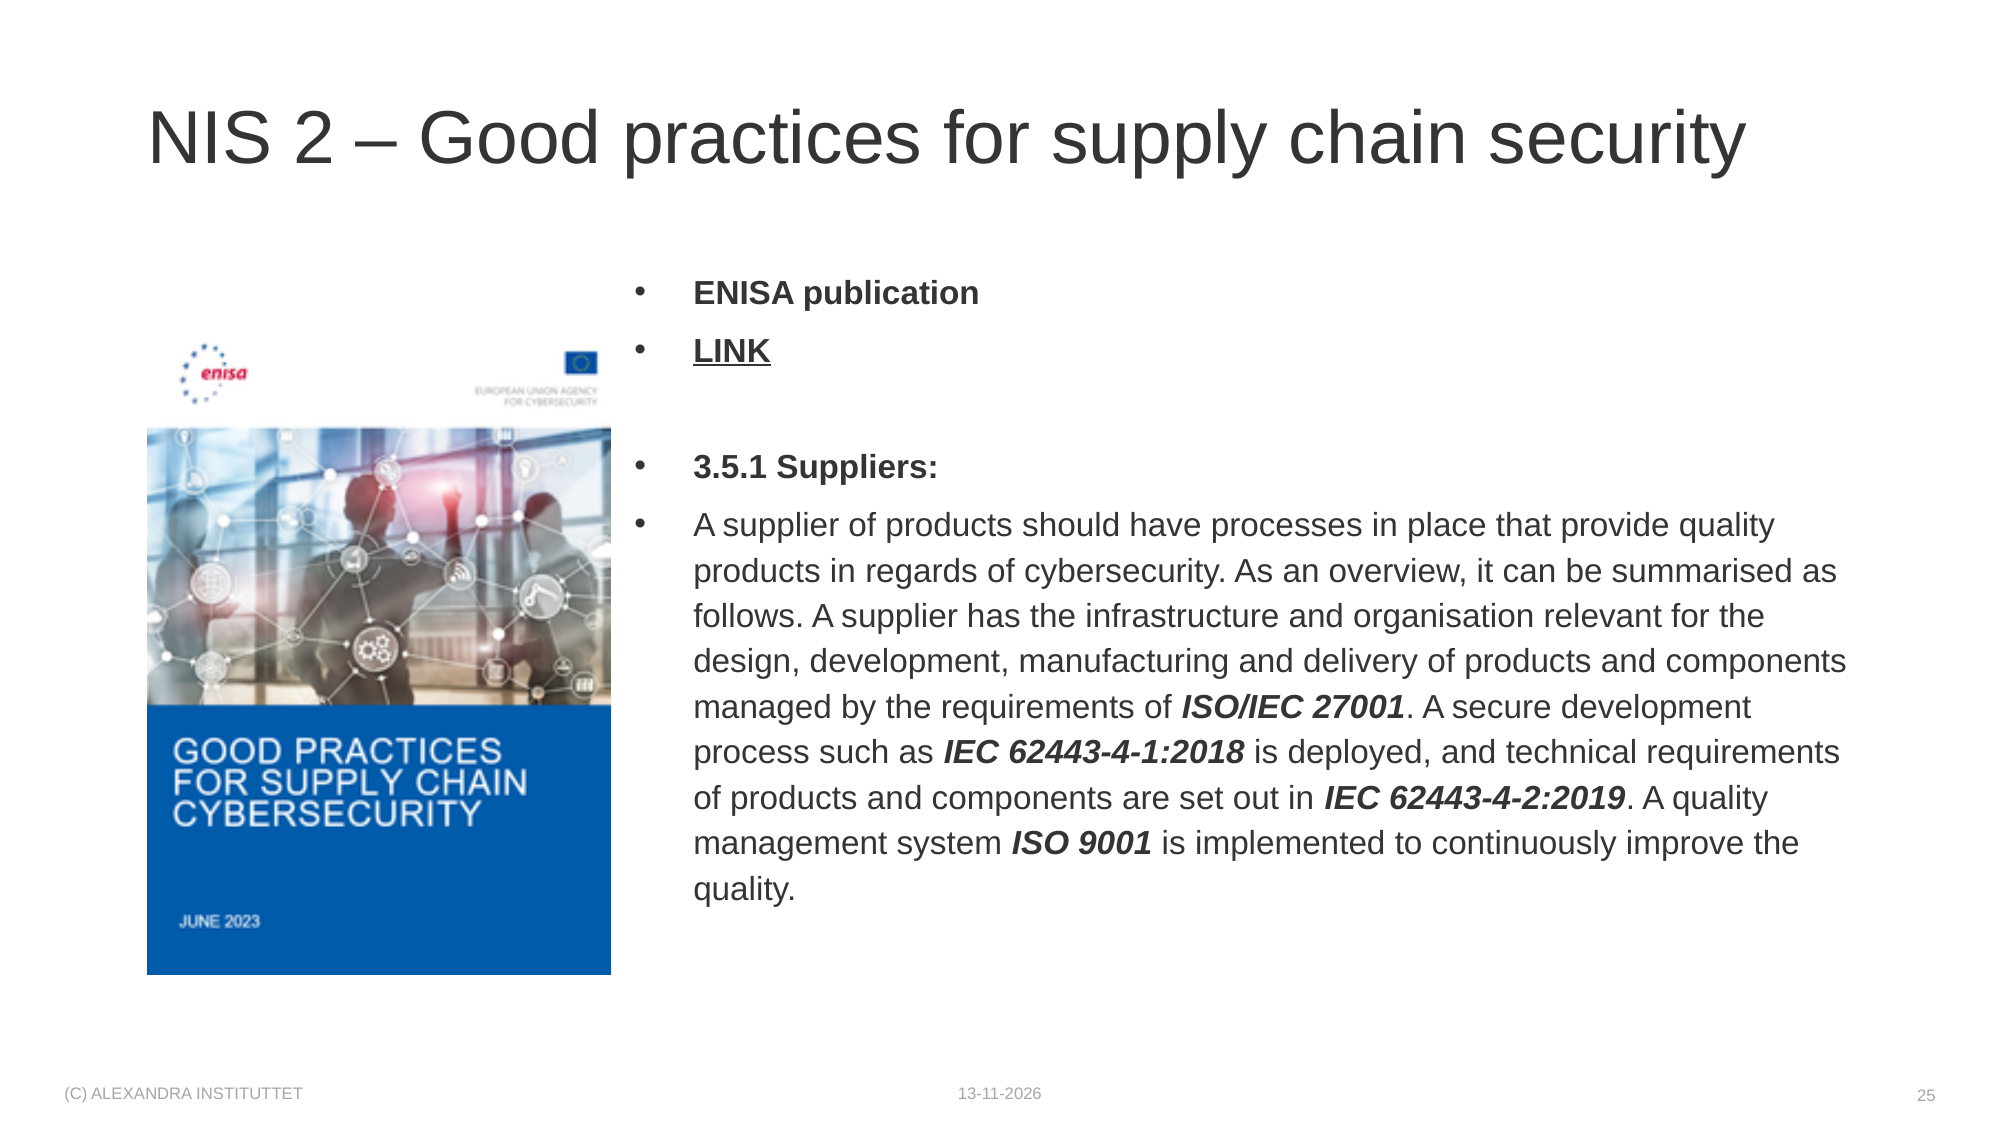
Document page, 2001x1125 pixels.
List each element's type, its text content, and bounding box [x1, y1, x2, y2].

picture [147, 321, 611, 975]
slide_number 25 [1631, 1077, 1951, 1113]
list ENISA publication LINK 3.5.1 Suppliers: A supplier of products should have processes in place that provide quality products in regards of cybersecurity. As an overview, it can be summarised as follows. A supplier has the infrastructure and organisation relevant for the design, development, manufacturing and delivery of products and components managed by the requirements of ISO/IEC 27001. A secure development process such as IEC 62443-4-1:2018 is deployed, and technical requirements of products and components are set out in IEC 62443-4-2:2019. A quality management system ISO 9001 is implemented to continuously improve the quality. [634, 291, 1861, 975]
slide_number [763, 1075, 1237, 1106]
footer (c) Alexandra Instituttet [49, 1075, 565, 1106]
title NIS 2 – Good practices for supply chain security [147, 88, 1861, 291]
